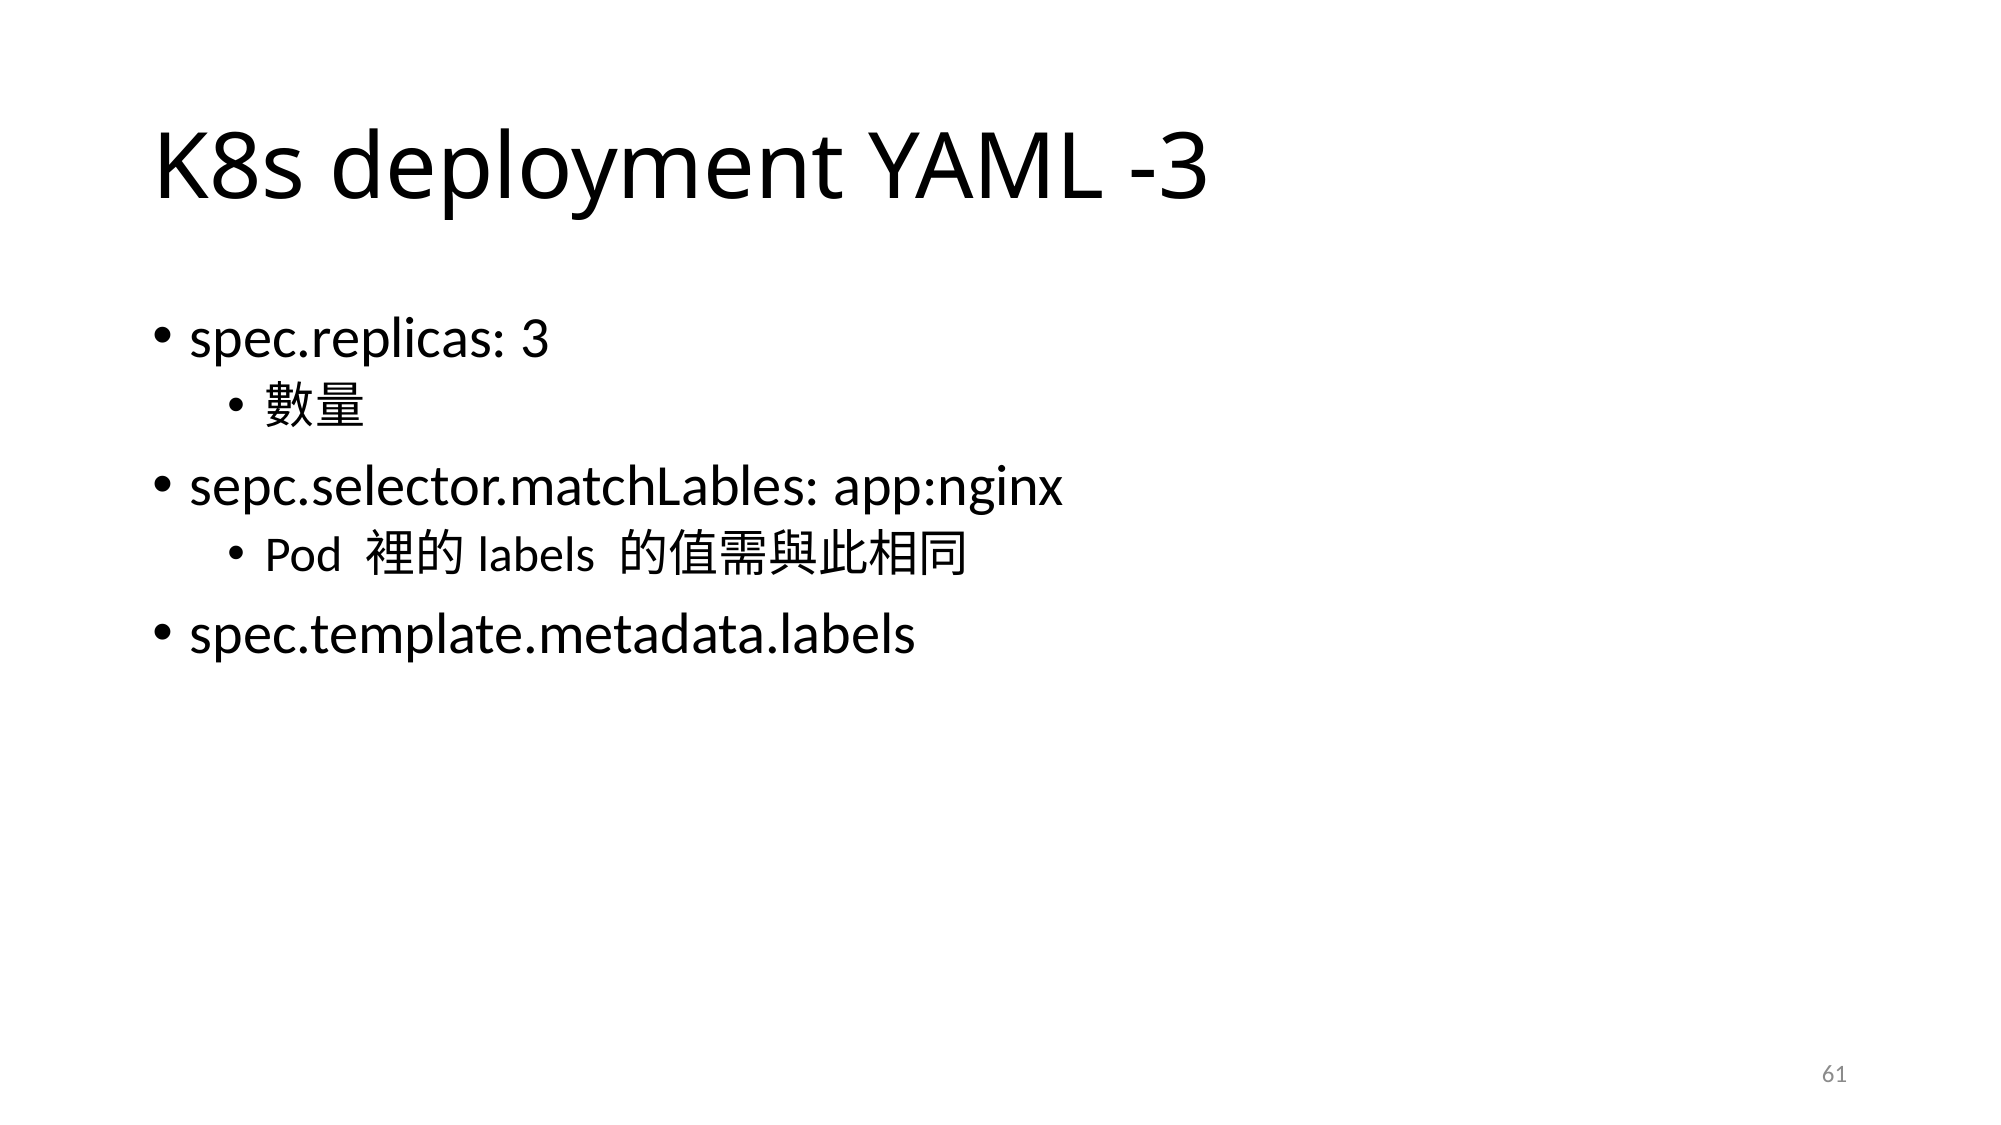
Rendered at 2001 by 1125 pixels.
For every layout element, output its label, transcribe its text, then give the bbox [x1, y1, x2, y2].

list spec.replicas: 3 數量 sepc.selector.matchLables: app:nginx Pod 裡的labels 的值需與此相同 spec.template.metadata.labels [137, 299, 1863, 1014]
title K8s deployment YAML -3 [137, 59, 1863, 278]
slide_number 61 [1412, 1042, 1863, 1103]
